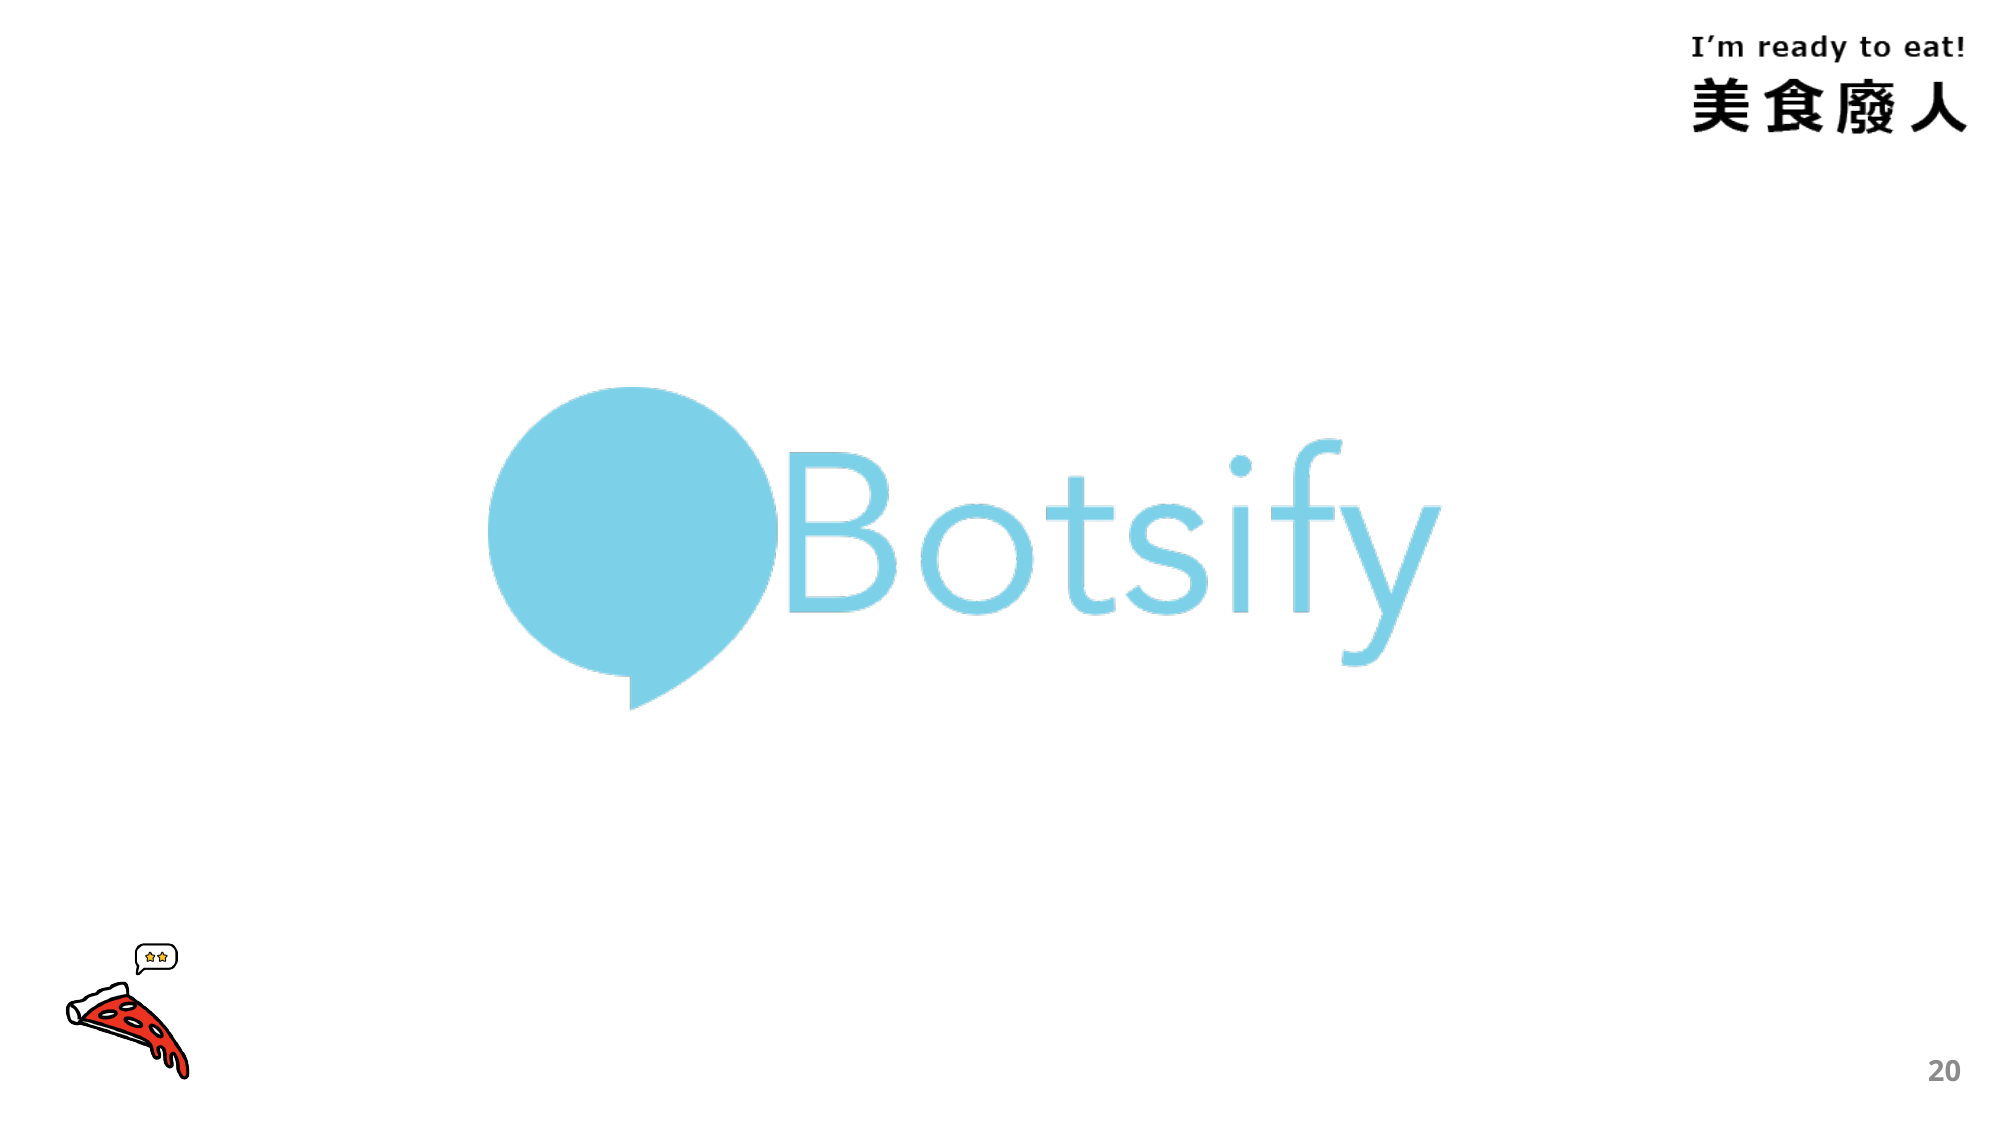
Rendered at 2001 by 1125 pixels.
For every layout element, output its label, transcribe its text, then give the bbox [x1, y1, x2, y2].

picture [39, 934, 196, 1086]
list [488, 387, 1527, 711]
slide_number 20 [1526, 1042, 1977, 1103]
picture [1675, 21, 1977, 154]
